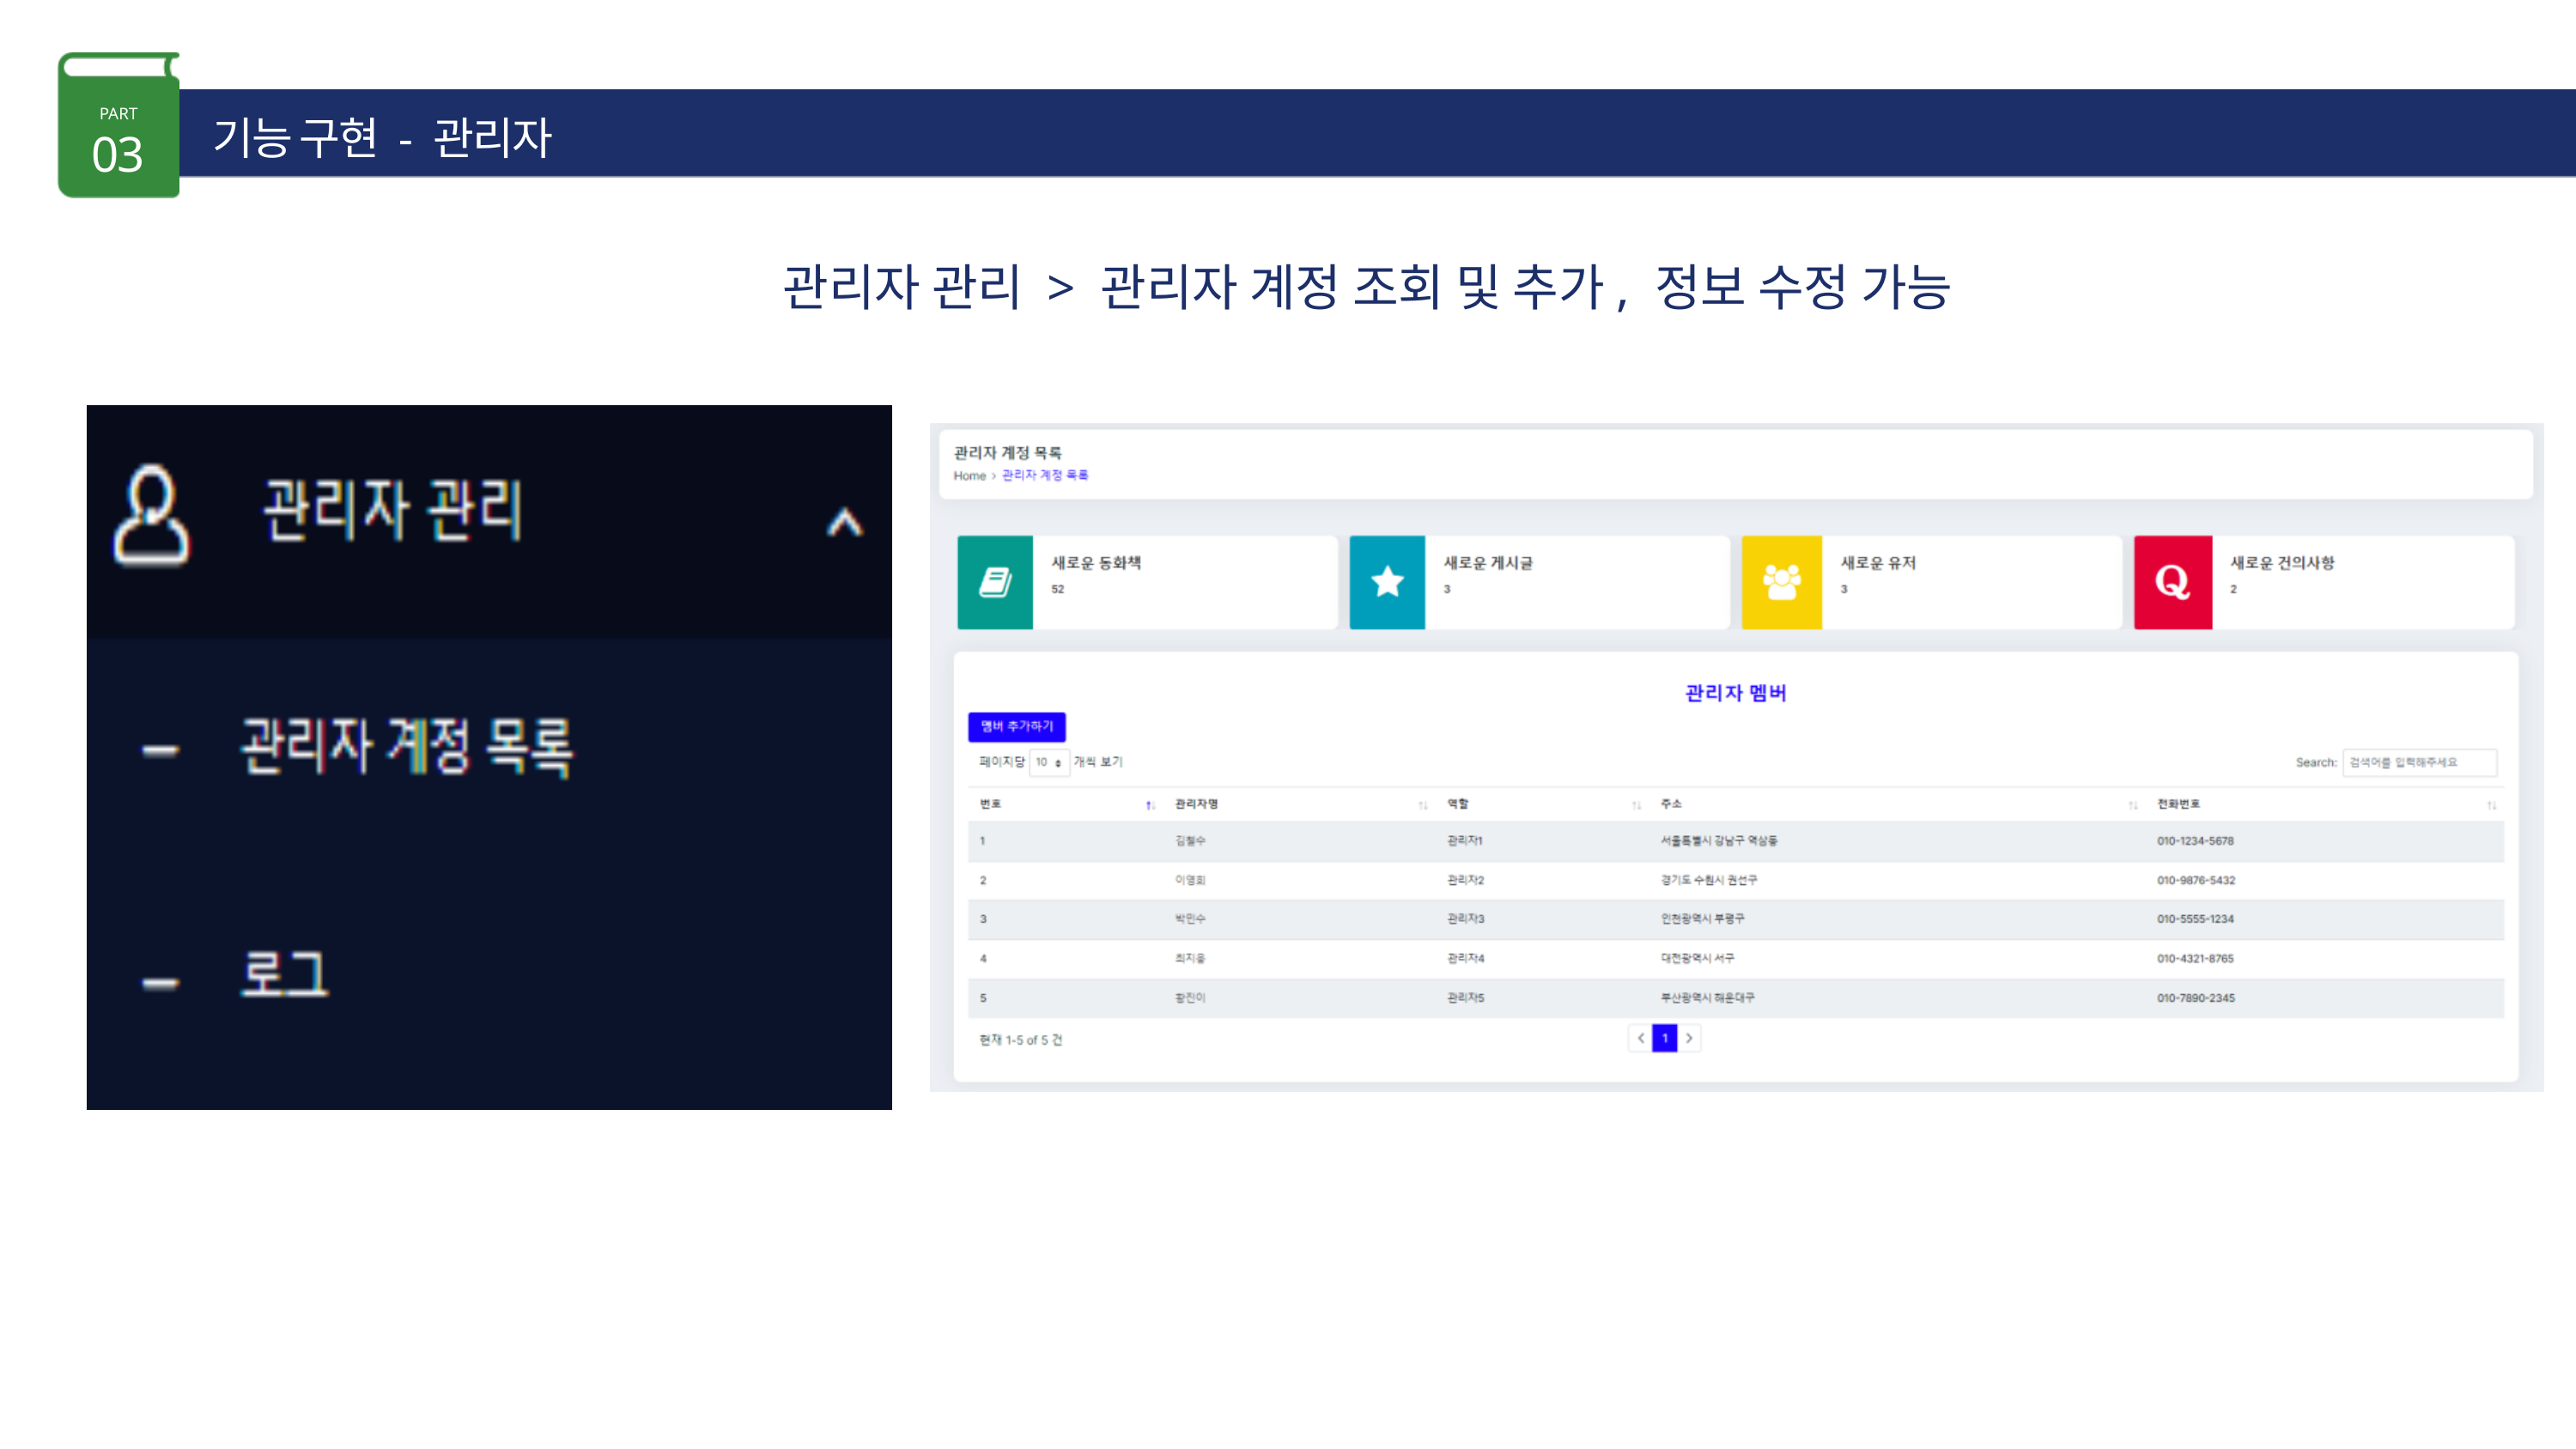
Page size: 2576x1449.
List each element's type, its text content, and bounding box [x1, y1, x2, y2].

text_box 관리자 관리 > 관리자 계정 조회 및 추가, 정보 수정 가능 [443, 250, 2293, 323]
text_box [58, 52, 179, 198]
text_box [930, 422, 2545, 1092]
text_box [87, 405, 892, 1110]
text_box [184, 89, 2576, 178]
